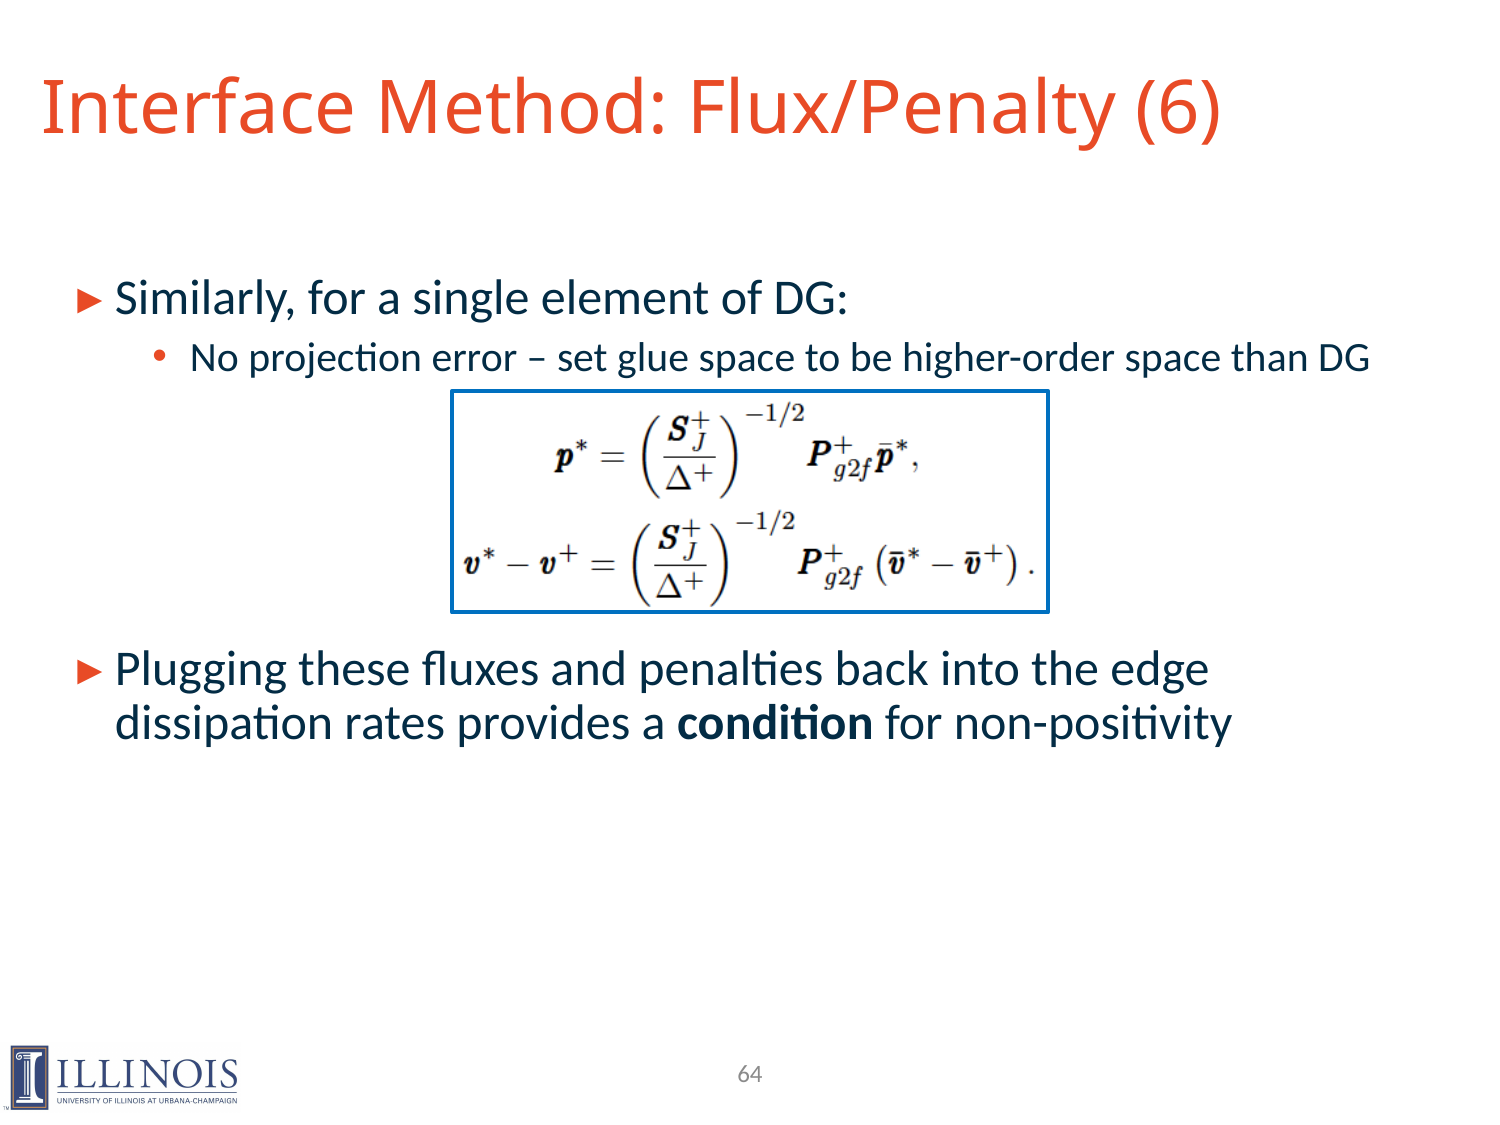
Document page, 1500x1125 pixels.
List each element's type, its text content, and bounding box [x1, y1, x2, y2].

text_box Similarly, for a single element of DG: No projection error – set glue space to be higher-order space than DG Plugging these fluxes and penalties back into the edge dissipation rates provides a condition for non-positivity [62, 182, 1438, 1016]
slide_number 64 [718, 1042, 782, 1103]
picture [0, 1042, 241, 1113]
title Interface Method: Flux/Penalty (6) [26, 36, 1438, 183]
picture [454, 392, 1046, 611]
